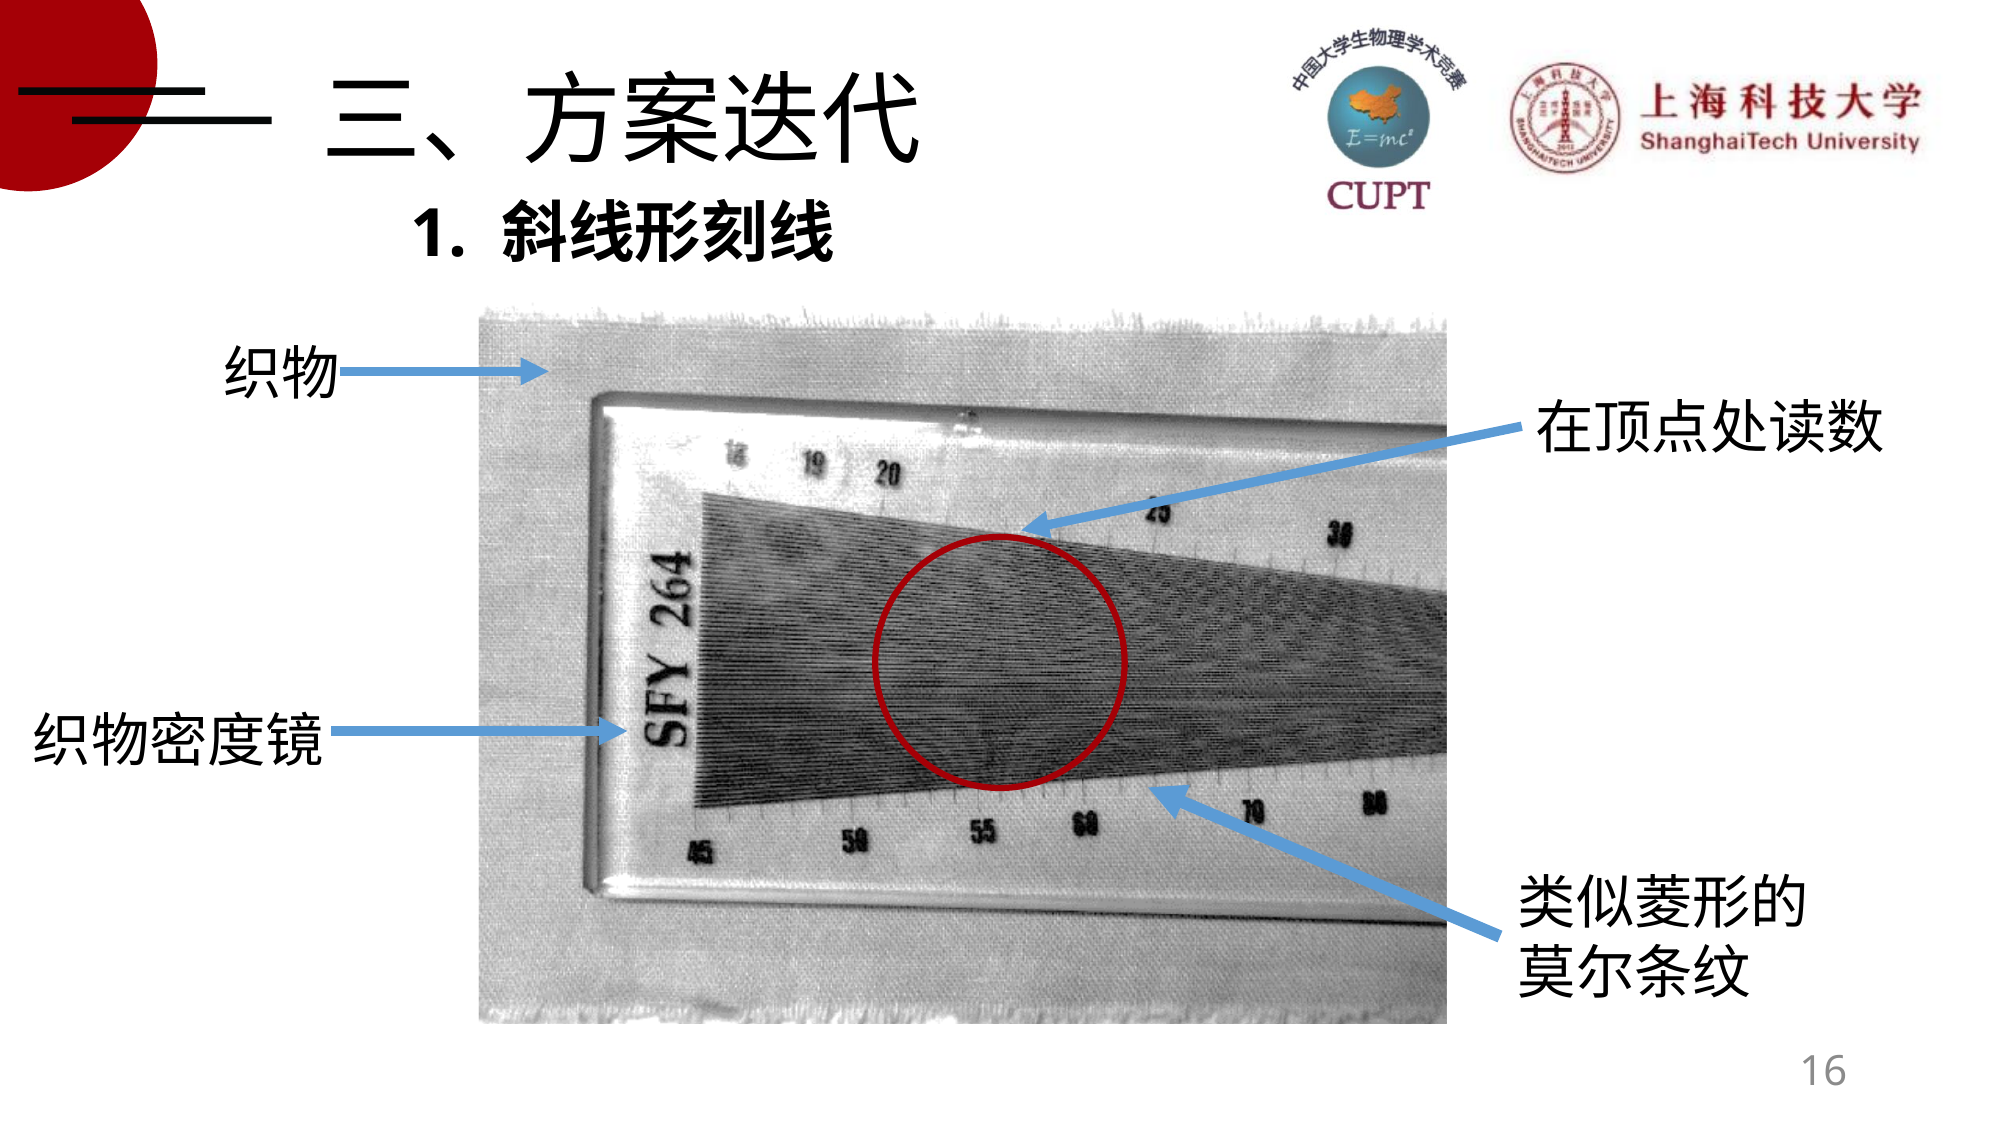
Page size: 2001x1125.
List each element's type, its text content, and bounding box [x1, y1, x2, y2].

text_box 1. 斜线形刻线 [396, 191, 599, 292]
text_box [1147, 787, 1500, 937]
text_box 在顶点处读数 [1520, 383, 1900, 469]
slide_number 16 [1412, 1042, 1863, 1103]
text_box [72, 116, 205, 125]
text_box 织物密度镜 [18, 695, 341, 781]
text_box 织物 [208, 328, 359, 414]
text_box [18, 87, 205, 95]
text_box [0, 0, 158, 192]
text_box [1021, 426, 1522, 531]
text_box 类似菱形的莫尔条纹 [1503, 858, 1825, 1013]
text_box 三、方案迭代 [205, 48, 1039, 184]
picture [480, 0, 2000, 1125]
